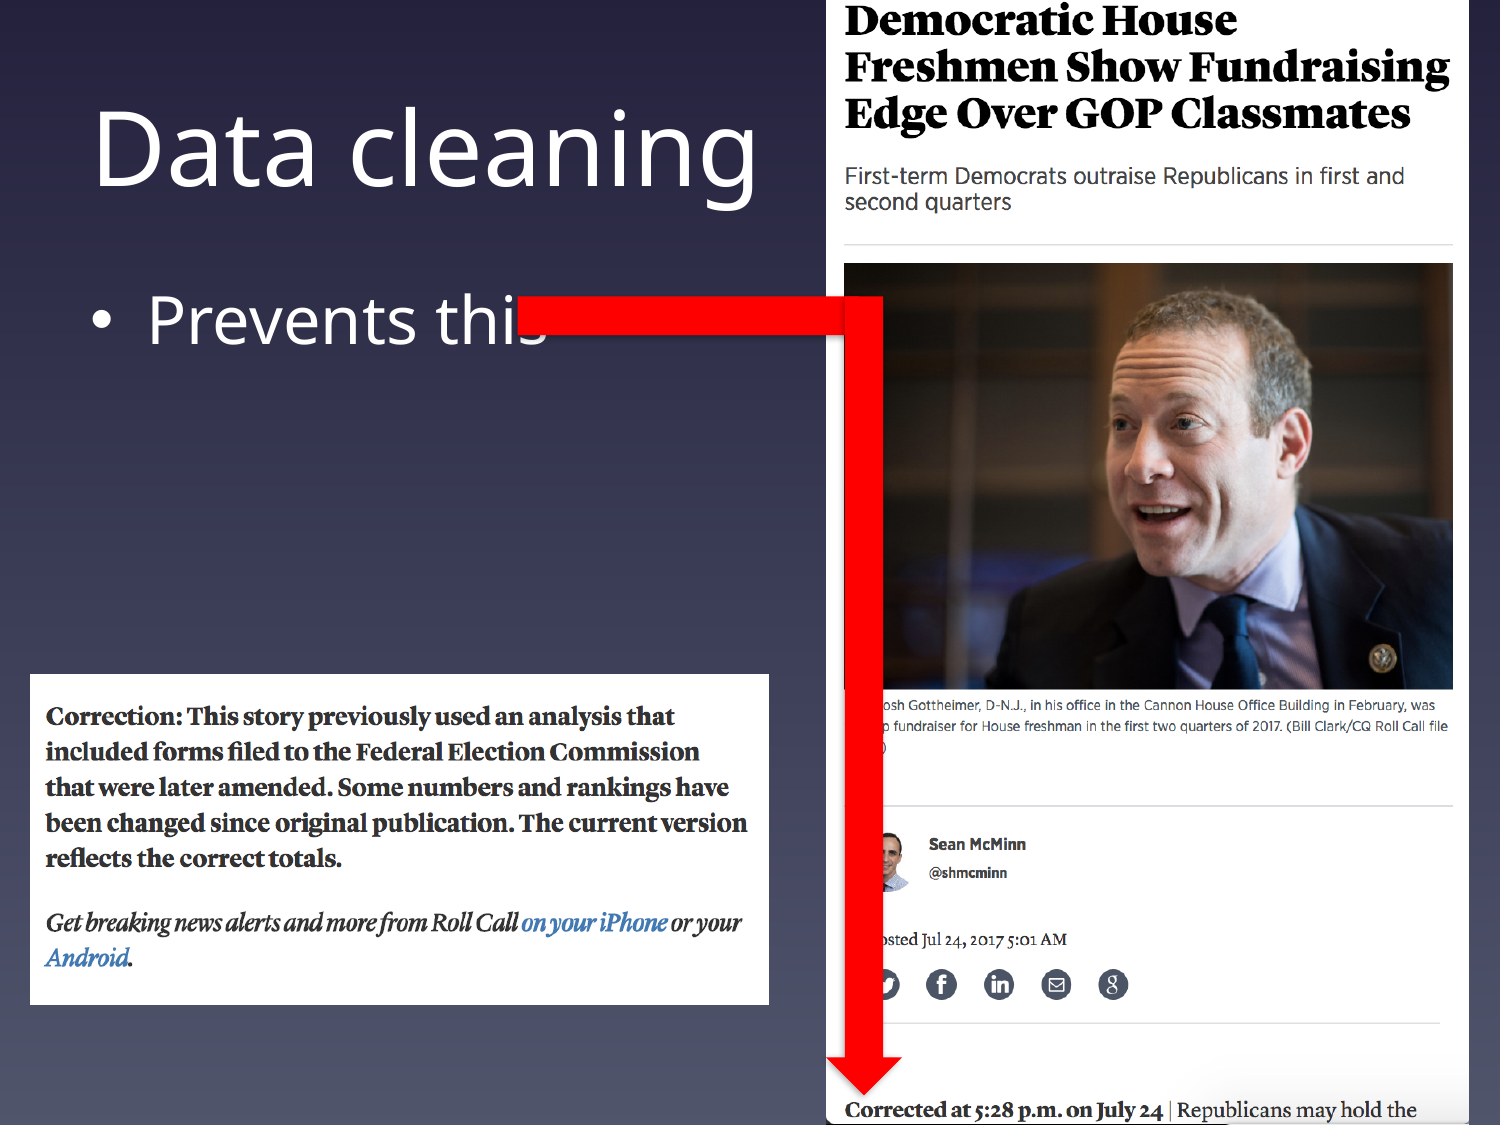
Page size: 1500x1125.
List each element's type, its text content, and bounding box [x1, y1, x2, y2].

picture [29, 674, 770, 1006]
list Prevents this [75, 262, 821, 1005]
text_box [517, 296, 821, 336]
title Data cleaning [75, 75, 821, 262]
picture [826, 0, 1469, 1125]
